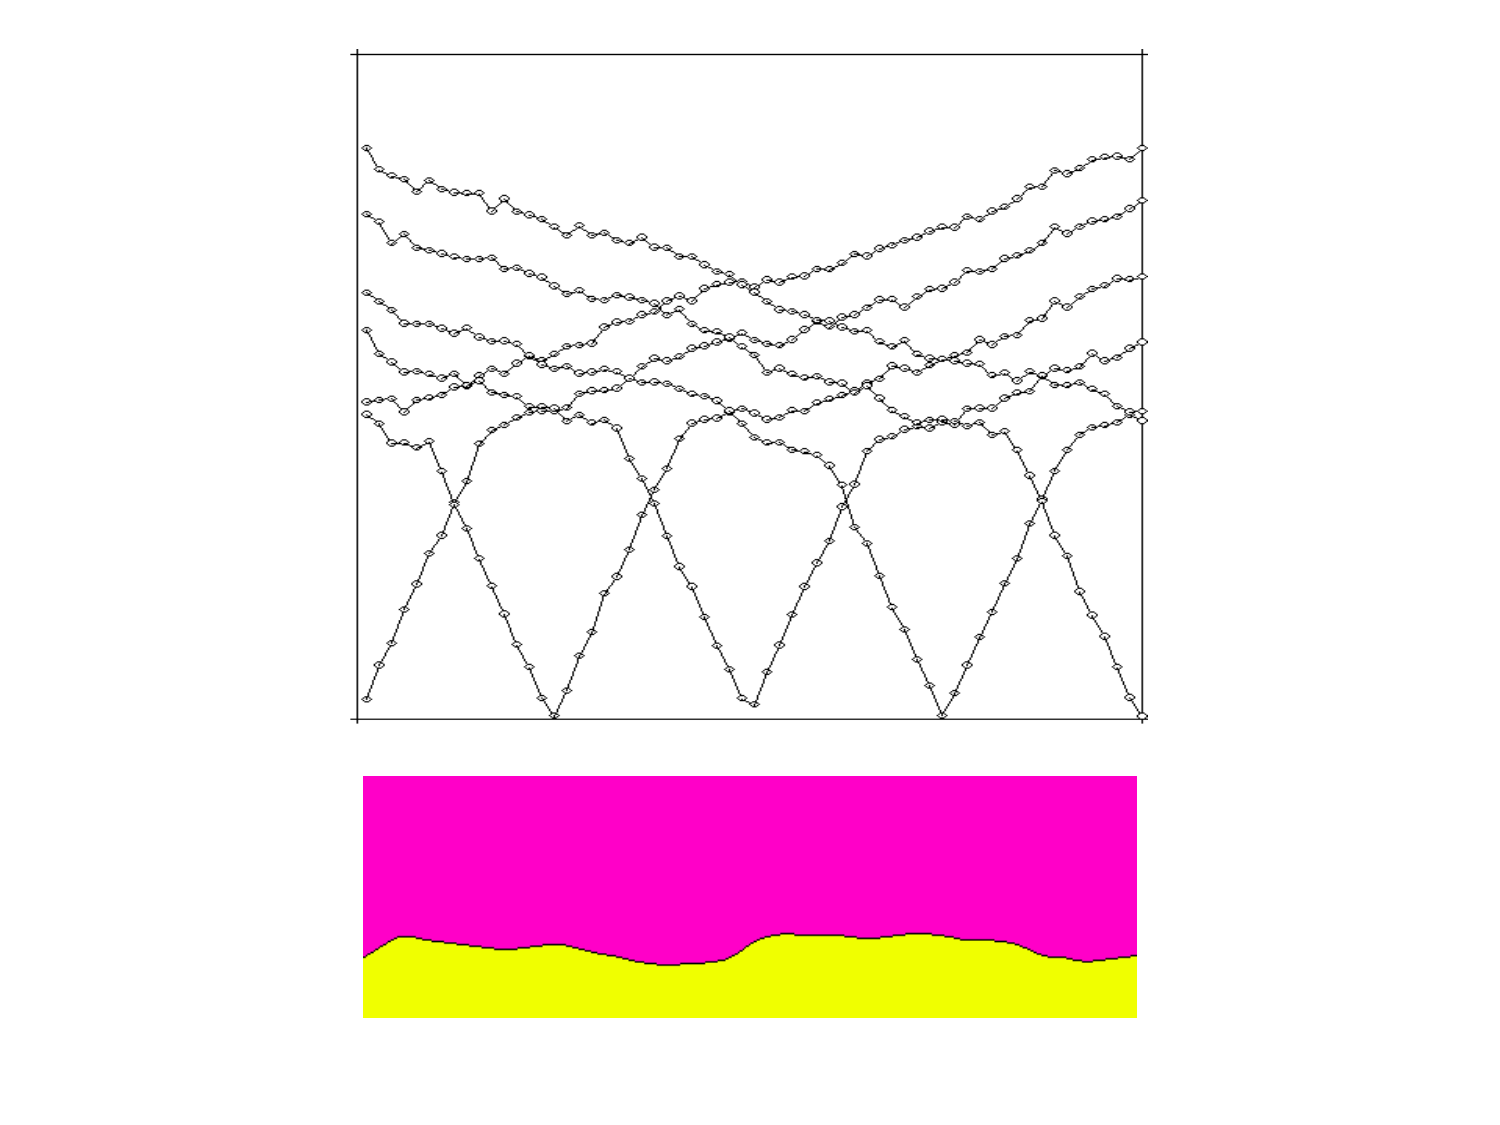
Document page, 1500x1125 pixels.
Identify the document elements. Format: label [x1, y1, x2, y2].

picture [363, 776, 1137, 1018]
picture [349, 49, 1148, 725]
